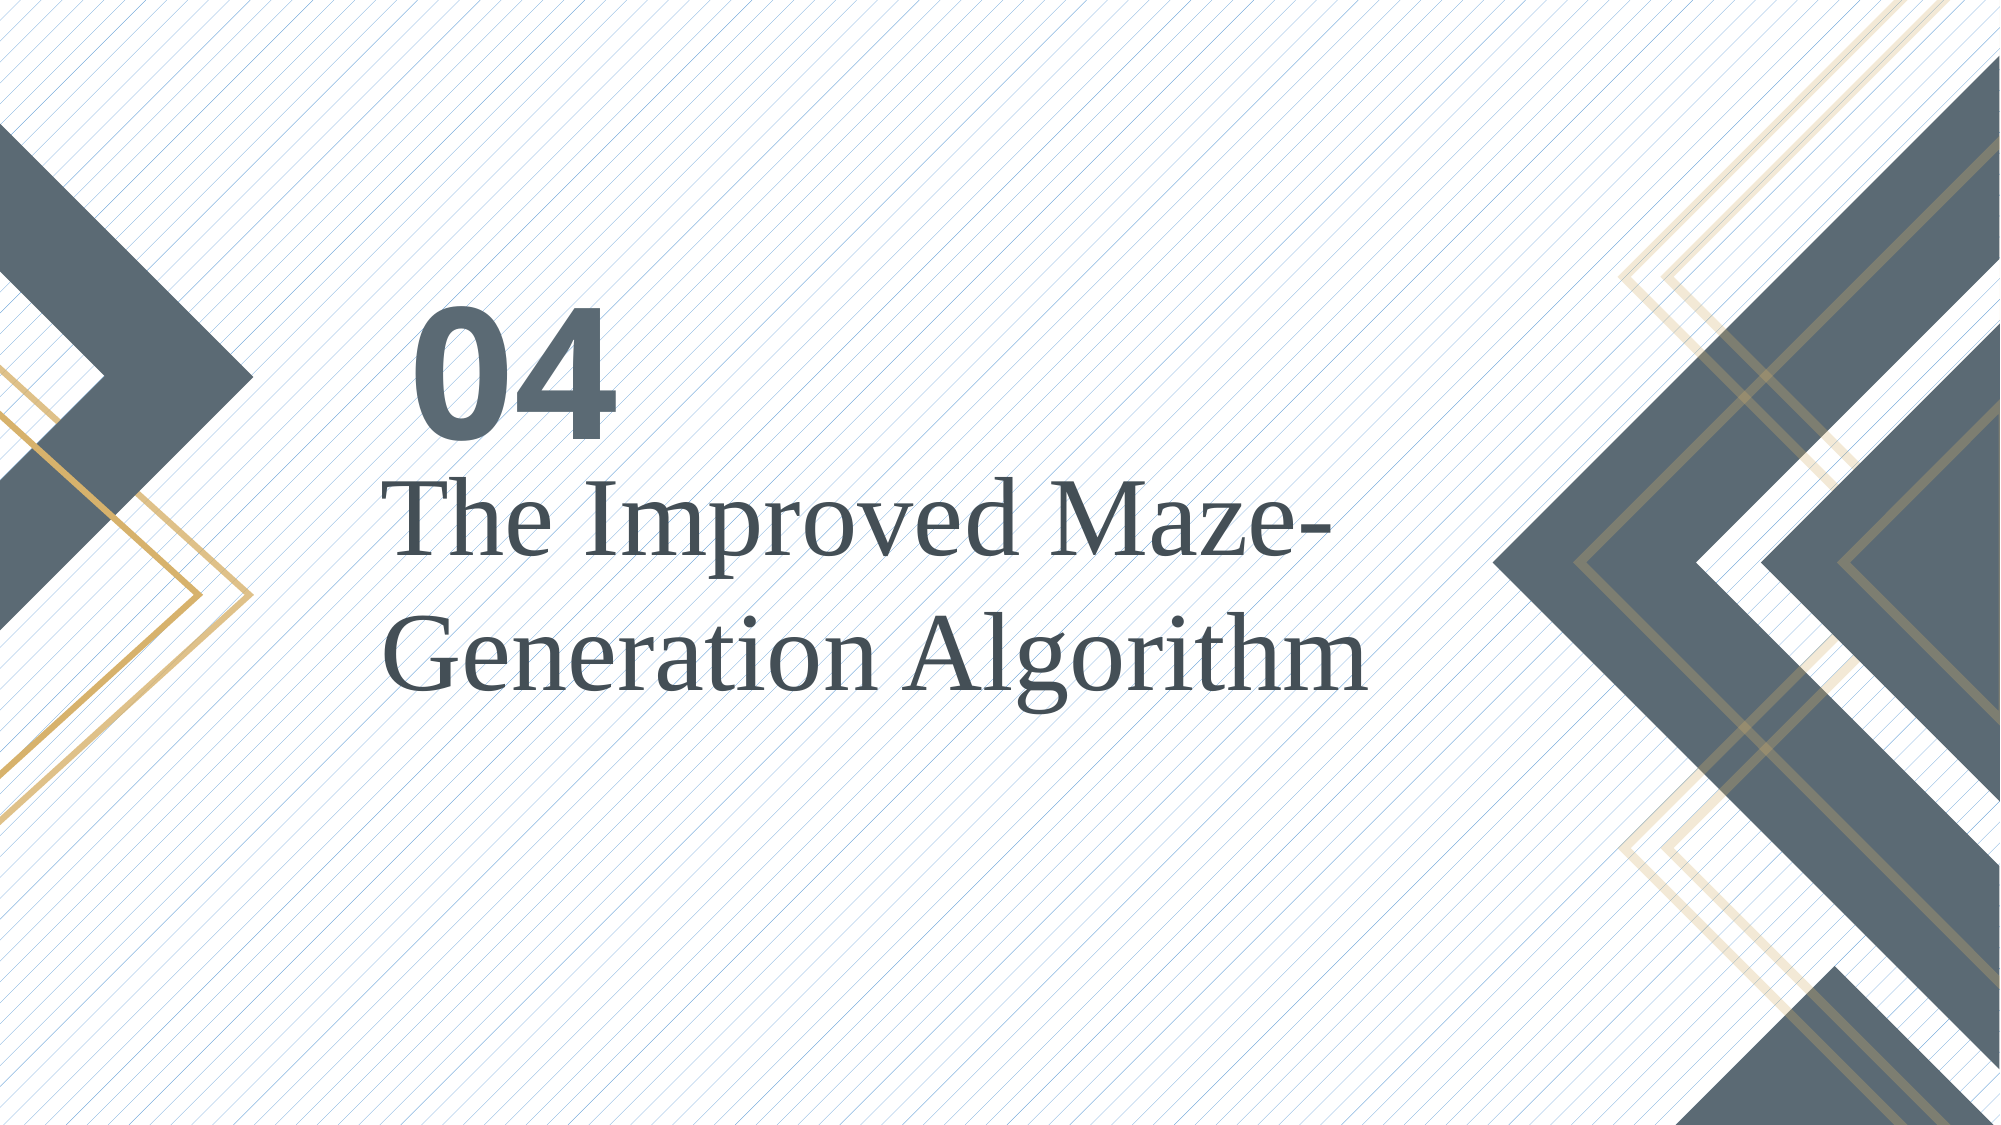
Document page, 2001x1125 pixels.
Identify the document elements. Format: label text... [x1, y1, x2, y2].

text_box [1579, 0, 2000, 1125]
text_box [0, 196, 250, 867]
text_box 04 [372, 248, 657, 435]
text_box The Improved Maze-Generation Algorithm [365, 435, 1579, 721]
